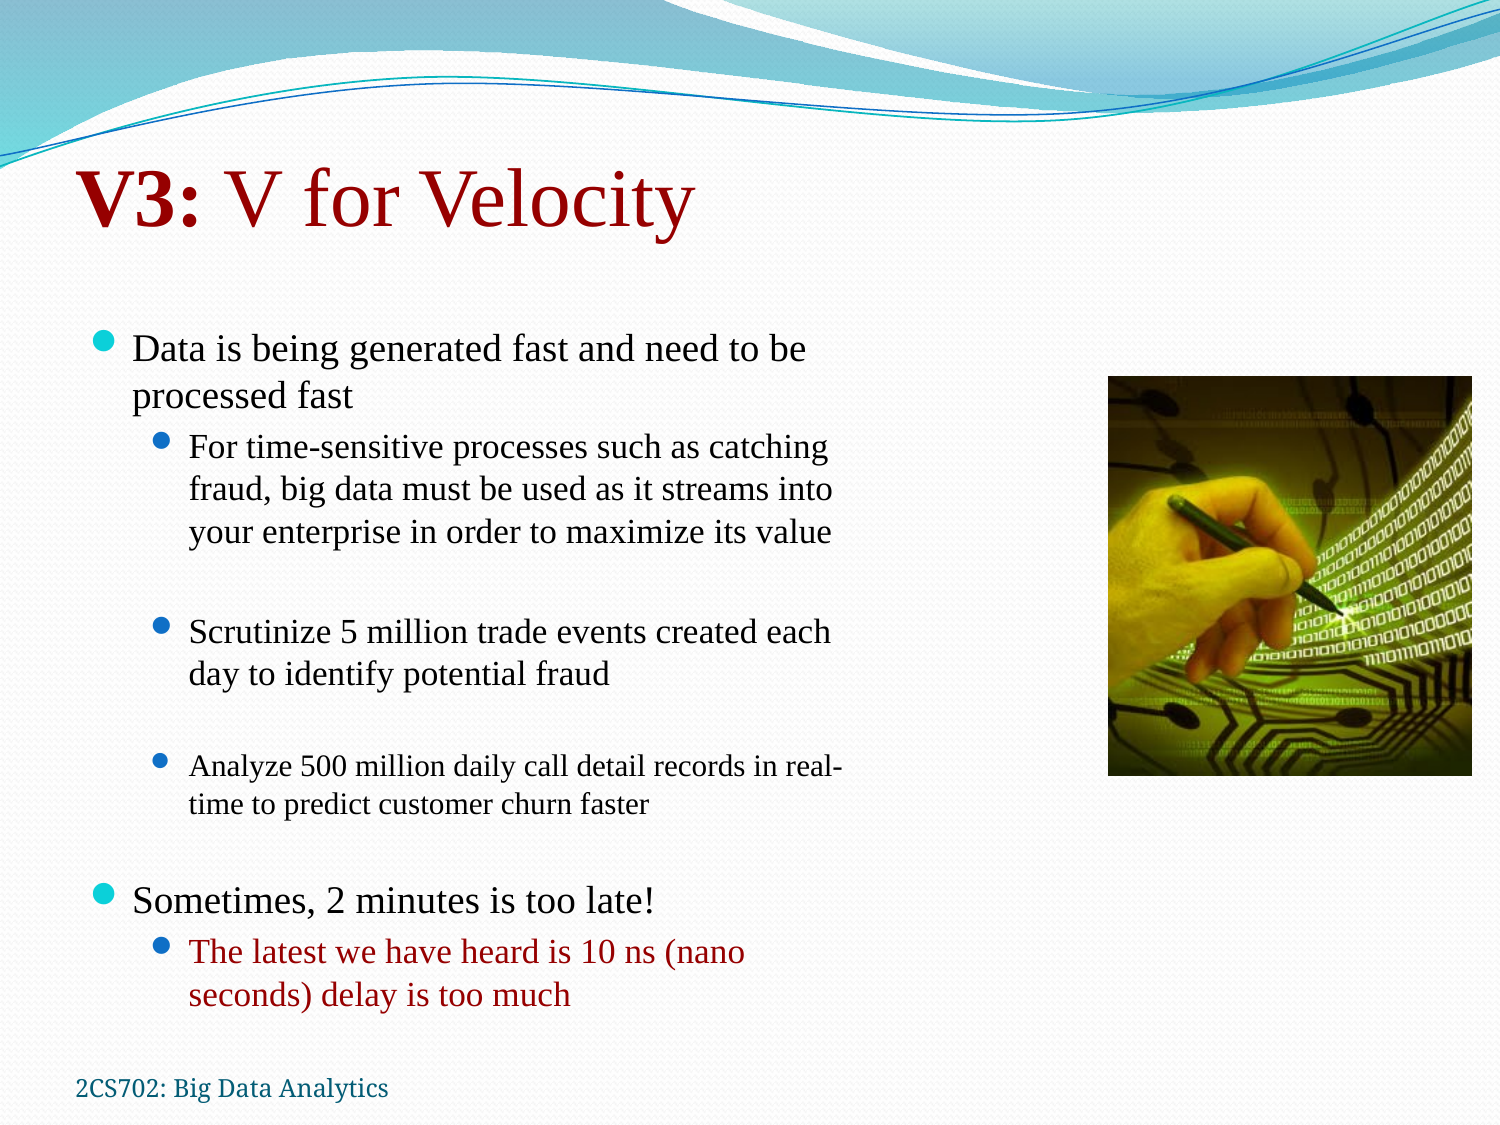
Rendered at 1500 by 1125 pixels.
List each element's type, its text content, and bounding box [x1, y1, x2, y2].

list Data is being generated fast and need to be processed fast For time-sensitive processes such as catching fraud, big data must be used as it streams into your enterprise in order to maximize its value Scrutinize 5 million trade events created each day to identify potential fraud Analyze 500 million daily call detail records in real-time to predict customer churn faster Sometimes, 2 minutes is too late! The latest we have heard is 10 ns (nano seconds) delay is too much [75, 314, 869, 1024]
title V3: V for Velocity [75, 115, 1425, 244]
picture [1108, 376, 1473, 776]
slide_number 2CS702: Big Data Analytics [75, 1042, 425, 1103]
